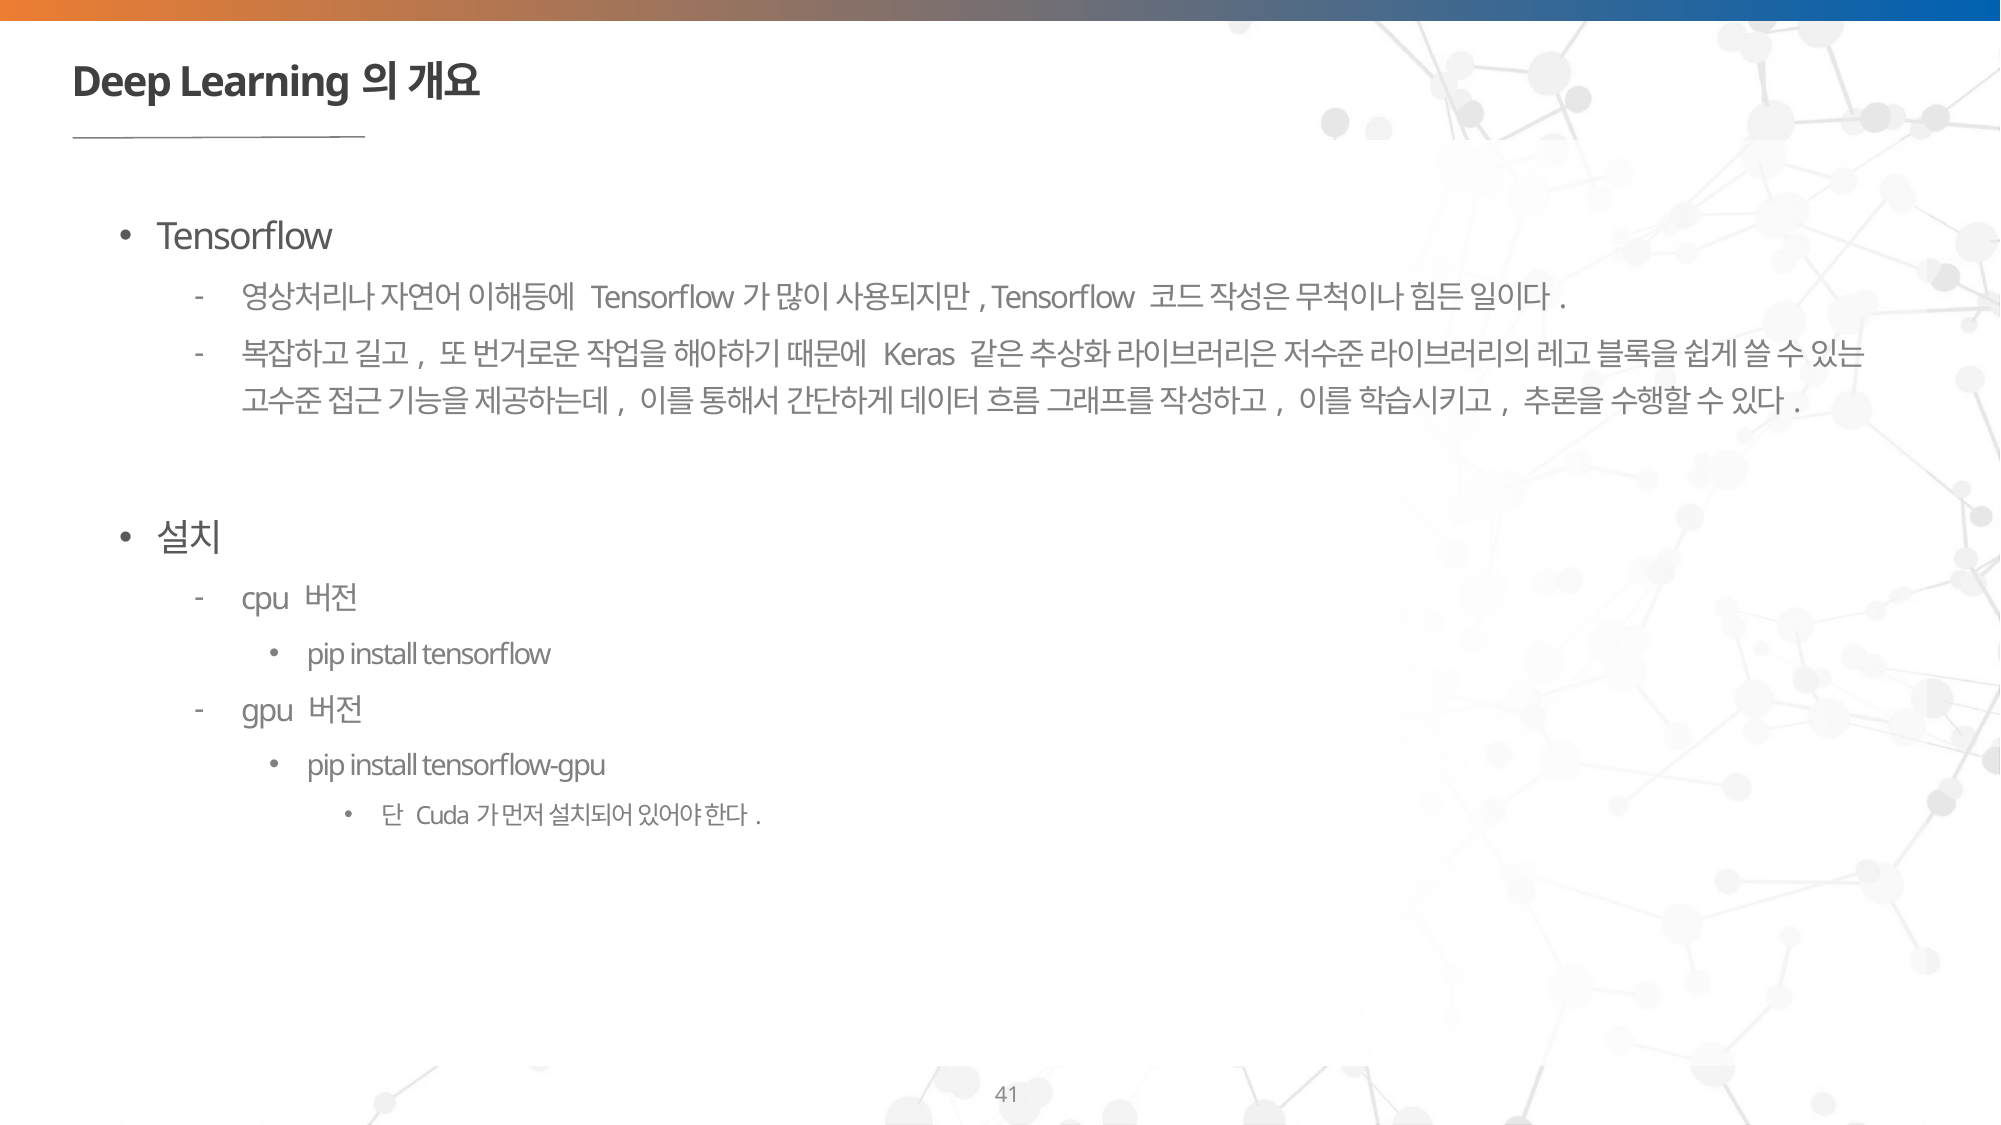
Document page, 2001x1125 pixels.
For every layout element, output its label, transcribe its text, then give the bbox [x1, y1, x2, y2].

list Tensorflow 영상처리나 자연어 이해등에 Tensorflow가 많이 사용되지만, Tensorflow 코드 작성은 무척이나 힘든 일이다. 복잡하고 길고, 또 번거로운 작업을 해야하기 때문에 Keras 같은 추상화 라이브러리은 저수준 라이브러리의 레고 블록을 쉽게 쓸 수 있는 고수준 접근 기능을 제공하는데, 이를 통해서 간단하게 데이터 흐름 그래프를 작성하고, 이를 학습시키고, 추론을 수행할 수 있다. 설치 cpu 버전 pip install tensorflow gpu 버전 pip install tensorflow-gpu 단 Cuda가 먼저 설치되어 있어야 한다. [104, 193, 1911, 1035]
slide_number 41 [782, 1065, 1233, 1125]
title Deep Learning의 개요 [56, 49, 1162, 117]
